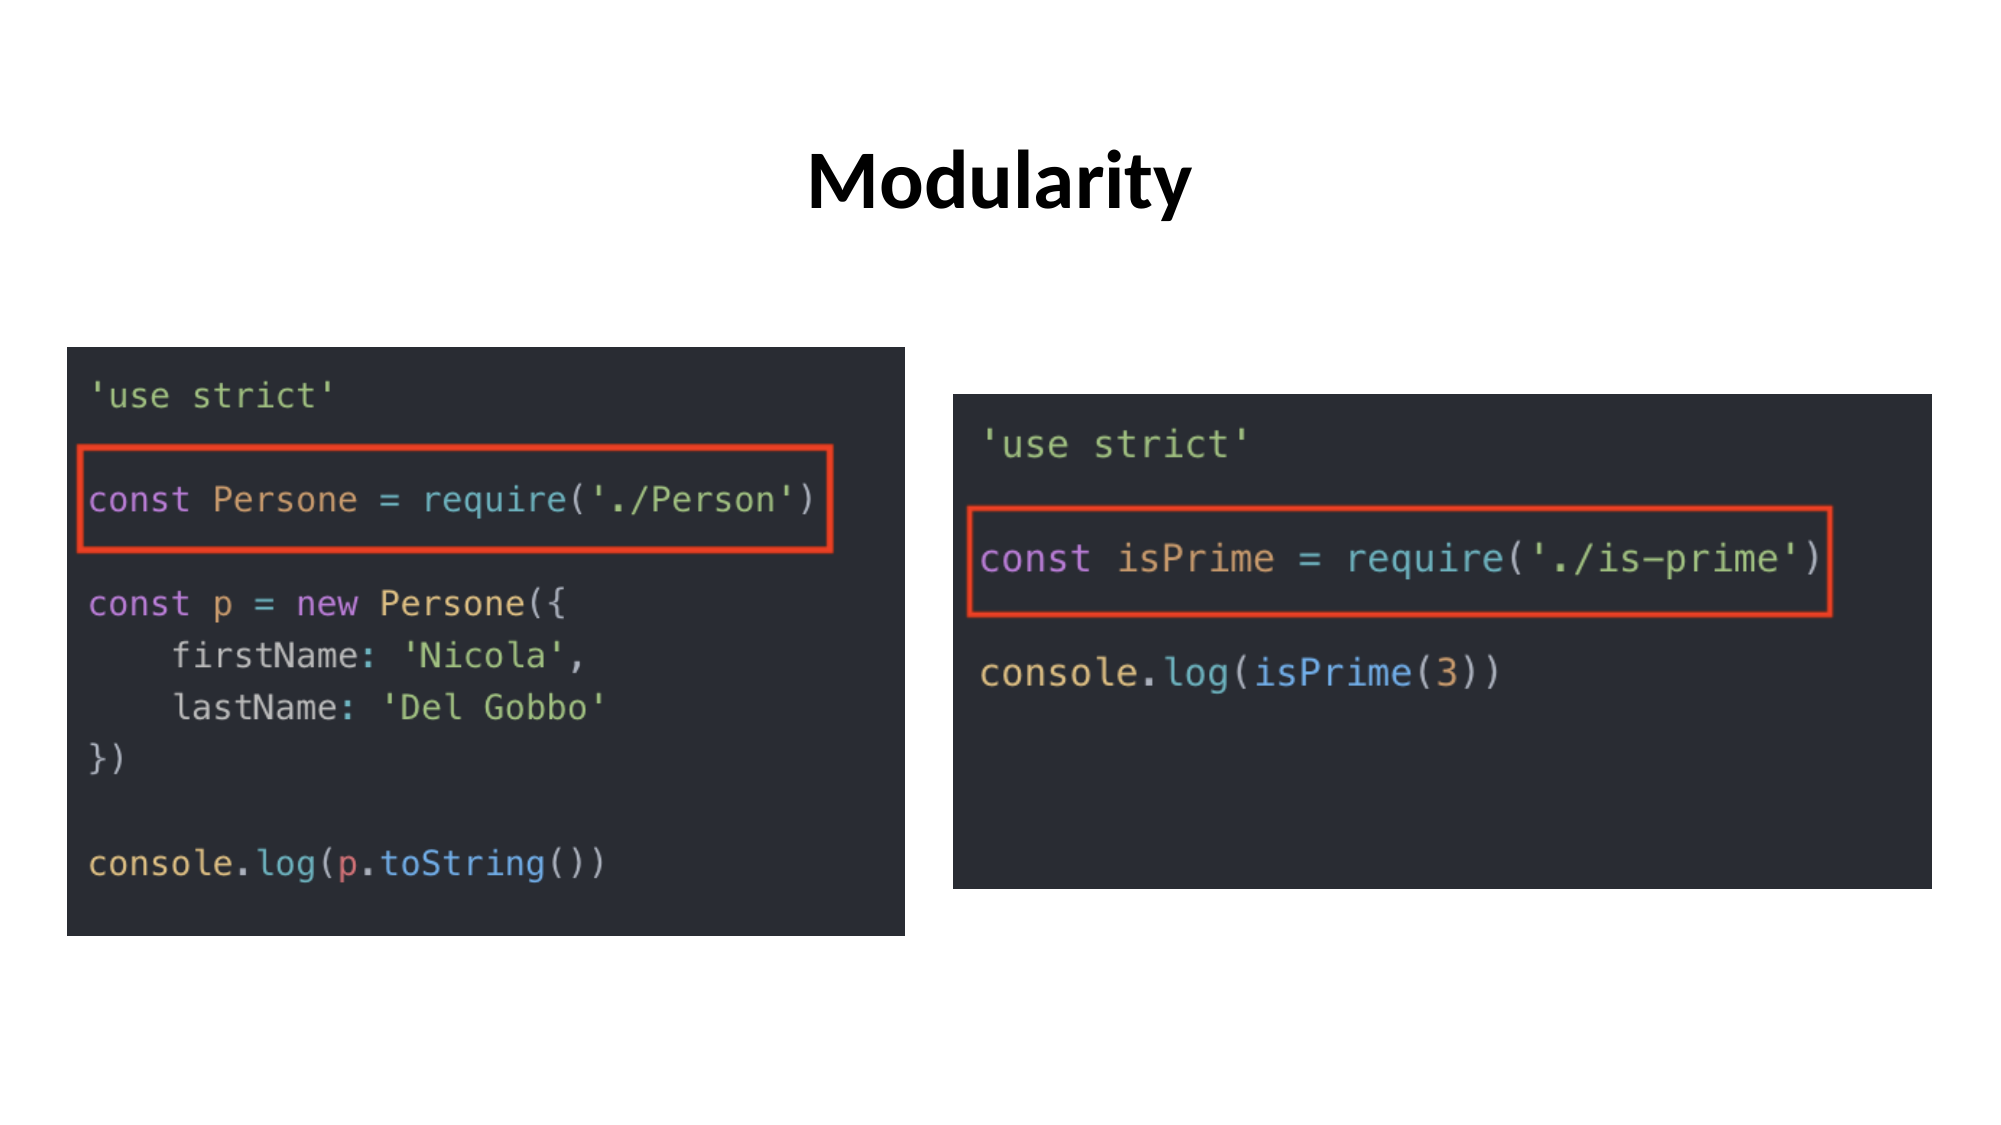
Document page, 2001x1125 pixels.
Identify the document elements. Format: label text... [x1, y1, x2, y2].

text_box Modularity [0, 118, 2000, 233]
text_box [67, 347, 1932, 936]
